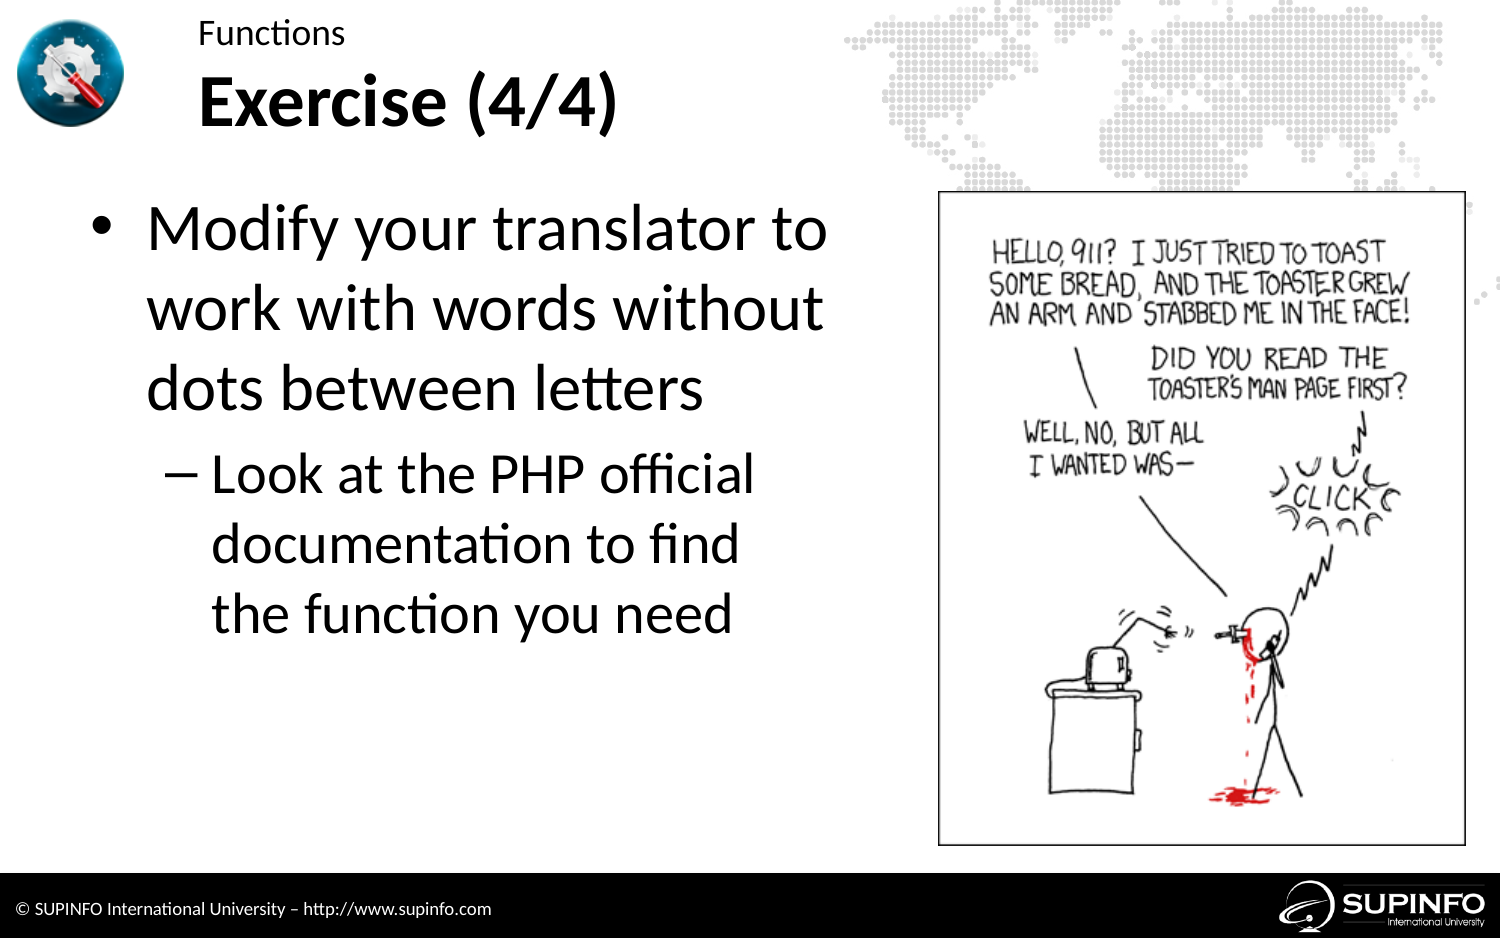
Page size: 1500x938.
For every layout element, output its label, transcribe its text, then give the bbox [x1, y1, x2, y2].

picture [17, 19, 125, 127]
list Modify your translator to work with words without dots between letters Look at the PHP official documentation to find the function you need [75, 176, 1459, 871]
list Functions [183, 0, 1459, 56]
picture [1269, 870, 1494, 938]
title Exercise (4/4) [183, 56, 1459, 138]
picture [37, 37, 104, 108]
picture [844, 0, 1500, 846]
